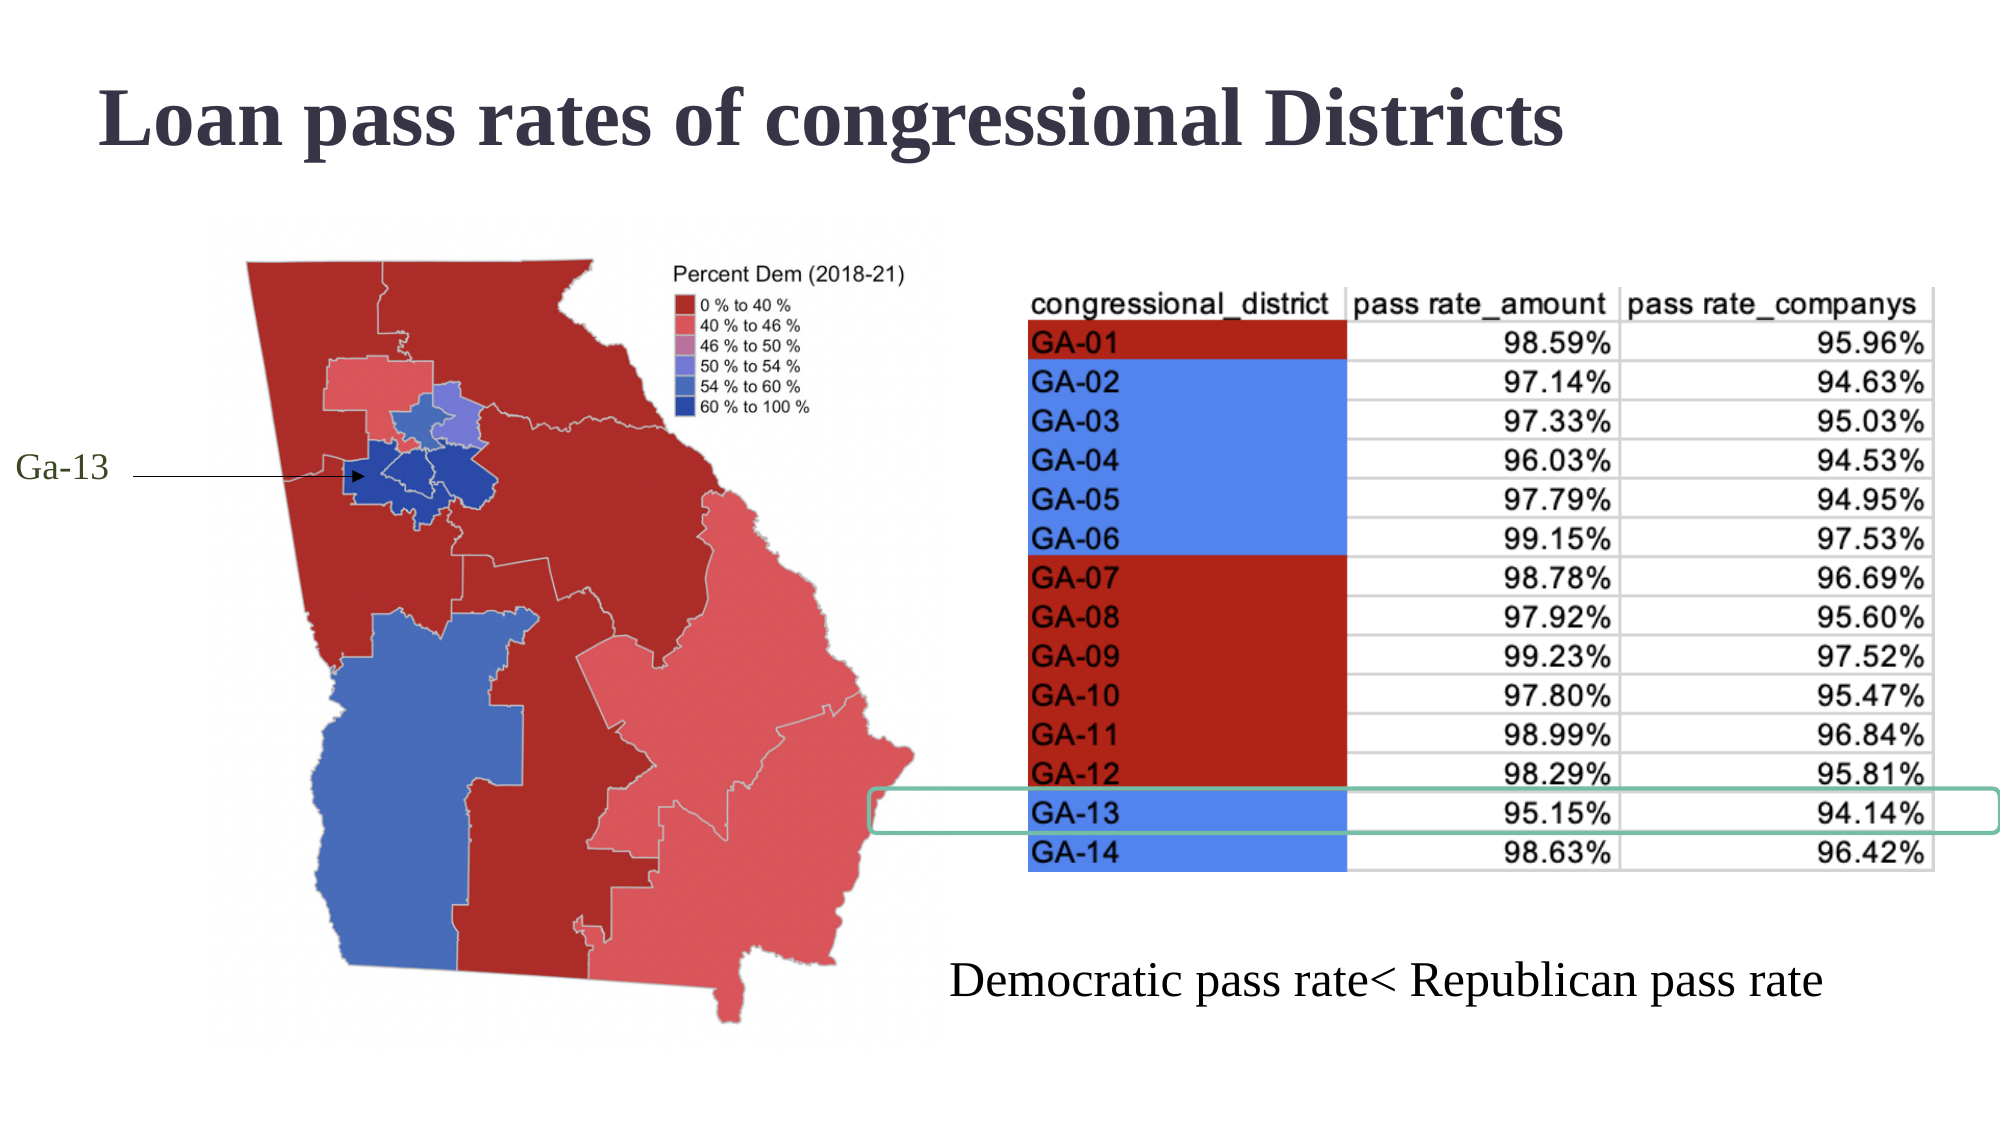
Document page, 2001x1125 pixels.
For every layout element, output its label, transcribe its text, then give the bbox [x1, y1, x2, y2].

text_box [954, 786, 1022, 836]
text_box Democratic pass rate< Republican pass rate [954, 939, 1935, 1015]
title Loan pass rates of congressional Districts [78, 42, 1600, 160]
picture [1028, 287, 1935, 872]
text_box Ga-13 [0, 434, 125, 495]
picture [206, 213, 949, 1052]
text_box [1938, 786, 2000, 836]
